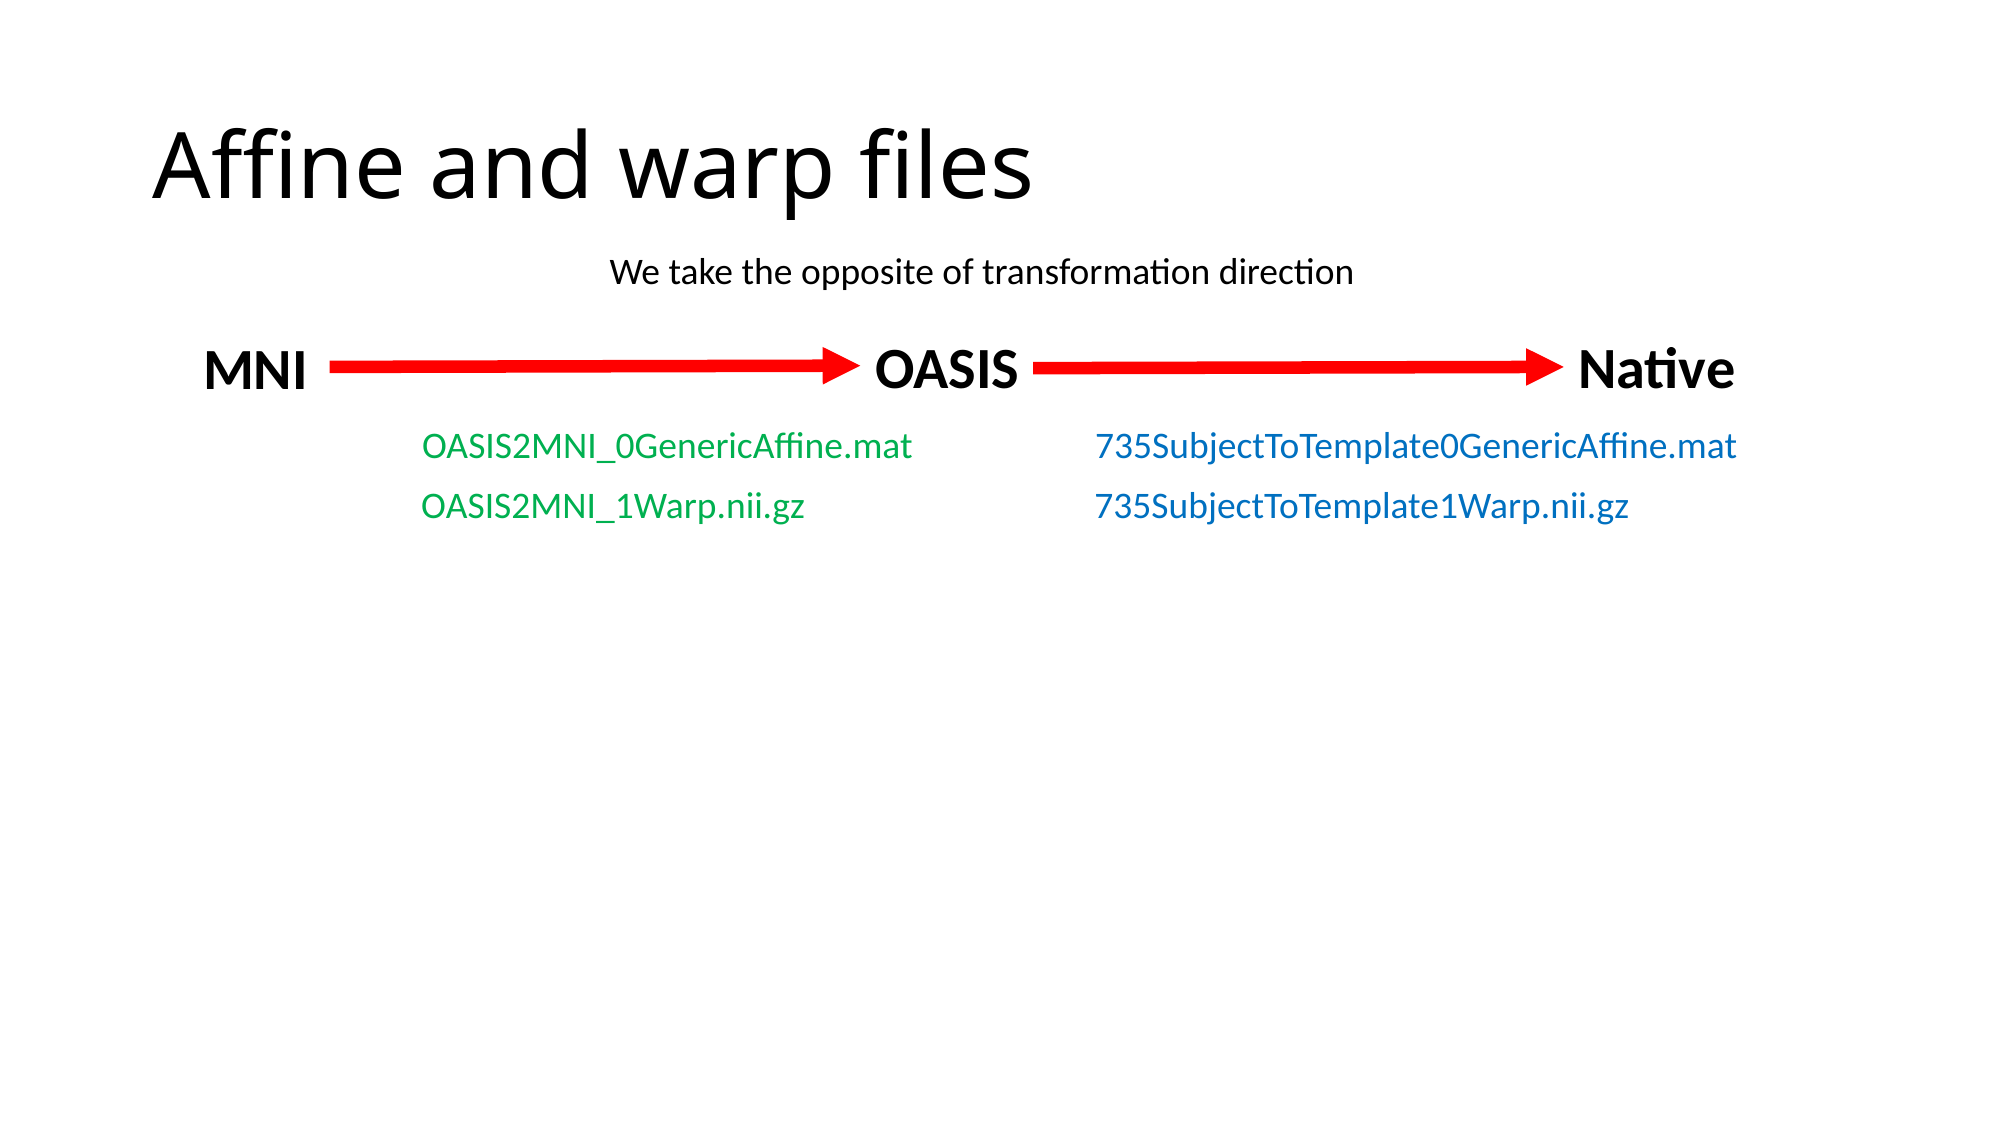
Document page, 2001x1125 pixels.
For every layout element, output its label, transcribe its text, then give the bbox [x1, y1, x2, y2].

text_box MNI [188, 323, 405, 409]
text_box 735SubjectToTemplate0GenericAffine.mat [1080, 413, 1753, 473]
text_box Native [1563, 322, 1780, 408]
text_box We take the opposite of transformation direction [594, 239, 1504, 300]
text_box OASIS [860, 322, 1077, 408]
title Affine and warp files [137, 59, 1863, 278]
text_box OASIS2MNI_0GenericAffine.mat [407, 413, 929, 473]
text_box 735SubjectToTemplate1Warp.nii.gz [1079, 473, 1645, 534]
text_box OASIS2MNI_1Warp.nii.gz [406, 473, 821, 534]
